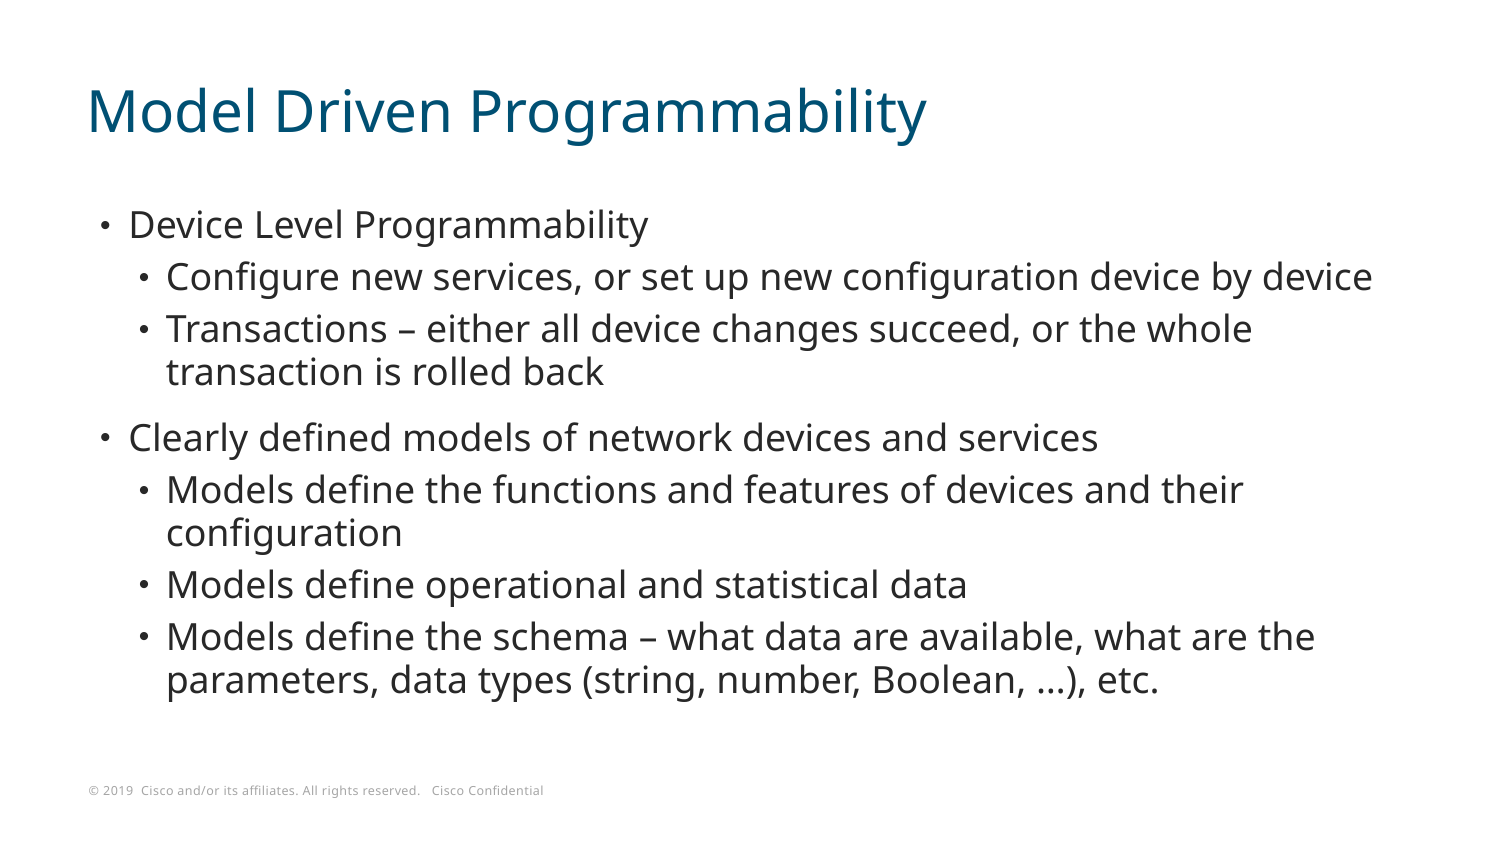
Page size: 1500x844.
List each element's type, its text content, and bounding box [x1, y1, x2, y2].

list Device Level Programmability Configure new services, or set up new configuration device by device Transactions – either all device changes succeed, or the whole transaction is rolled back Clearly defined models of network devices and services Models define the functions and features of devices and their configuration Models define operational and statistical data Models define the schema – what data are available, what are the parameters, data types (string, number, Boolean, …), etc. [75, 197, 1434, 754]
title Model Driven Programmability [71, 55, 1441, 176]
